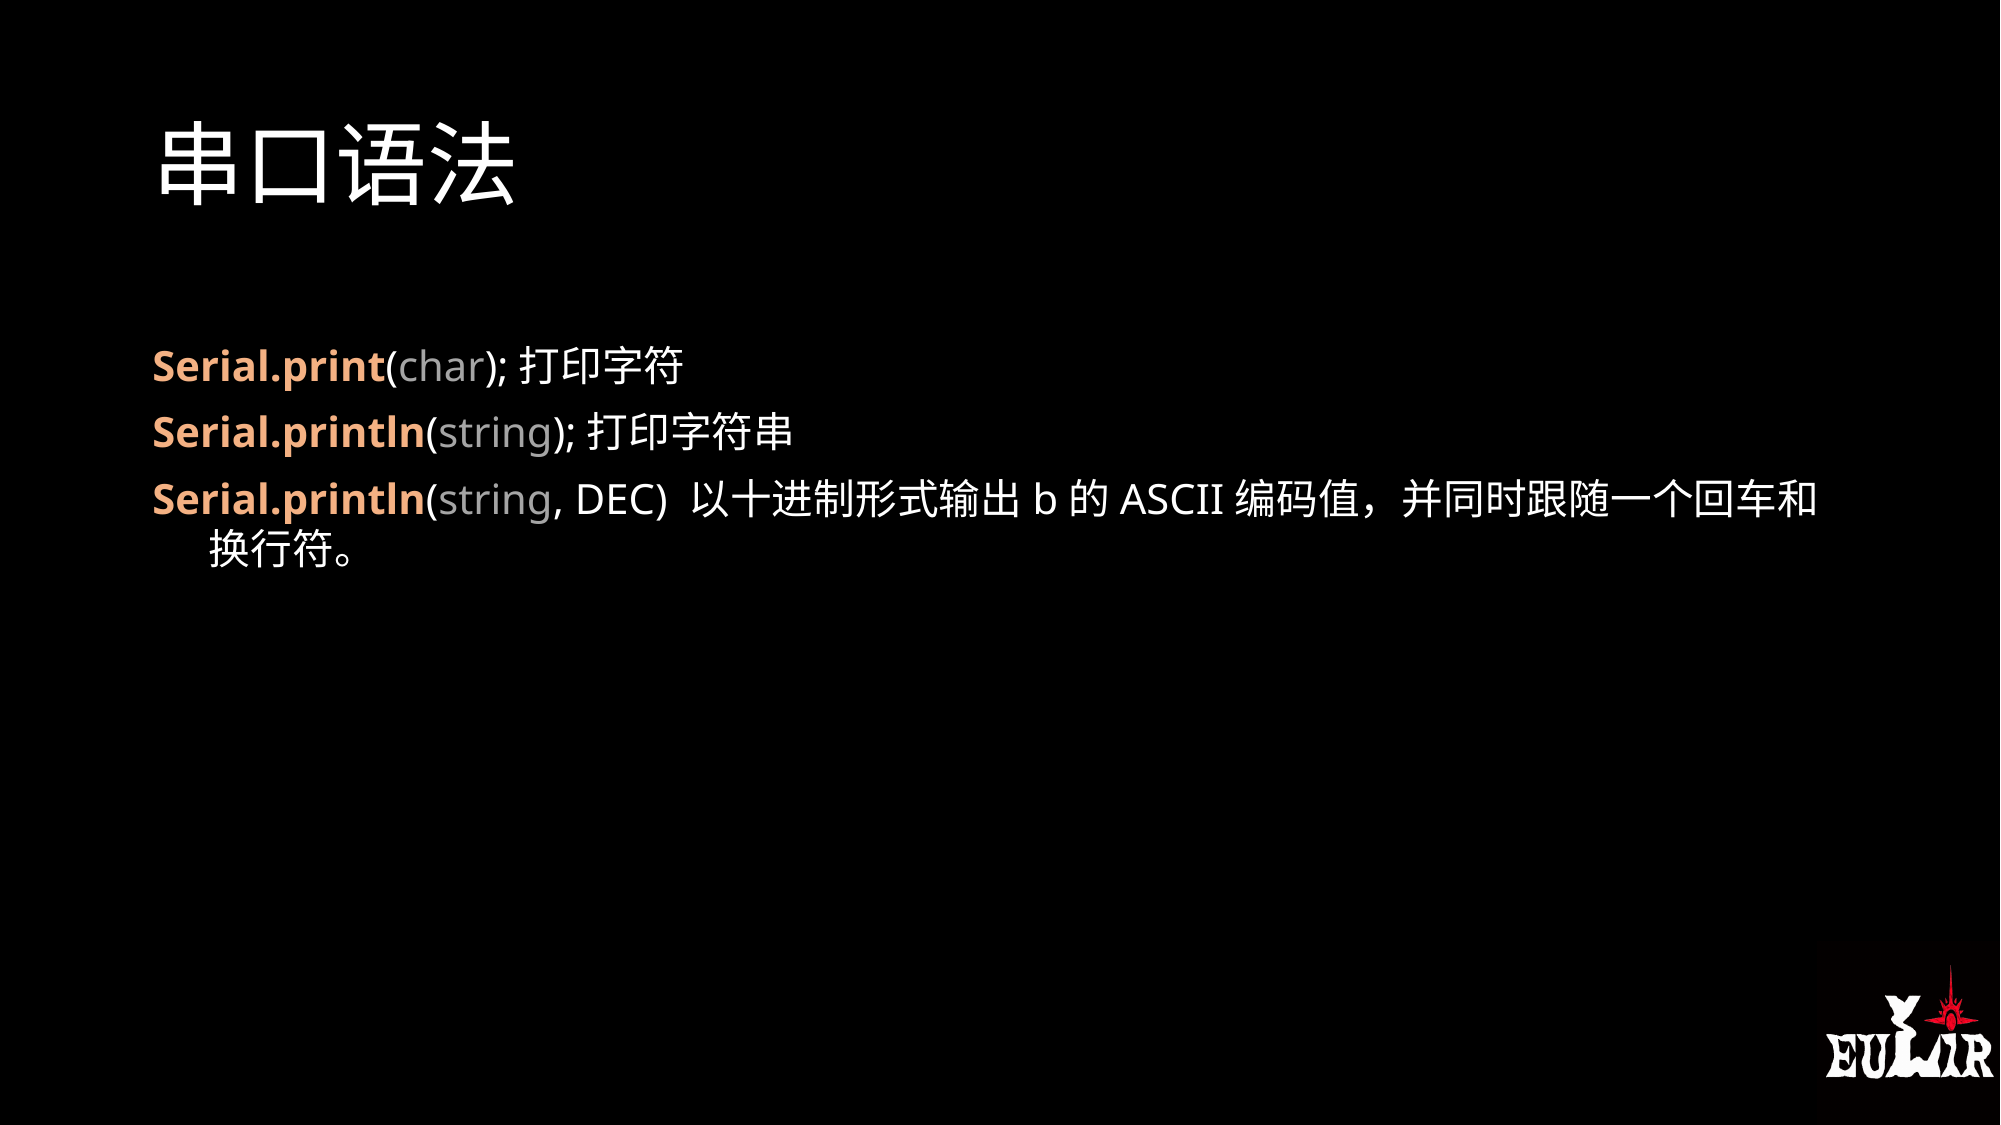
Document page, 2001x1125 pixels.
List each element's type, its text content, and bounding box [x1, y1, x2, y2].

picture [1817, 941, 2000, 1125]
text_box Serial.print(char);打印字符 Serial.println(string);打印字符串 Serial.println(string, DEC) 以十进制形式输出b的ASCII编码值，并同时跟随一个回车和换行符。 [137, 331, 1863, 919]
title 串口语法 [137, 59, 1863, 278]
